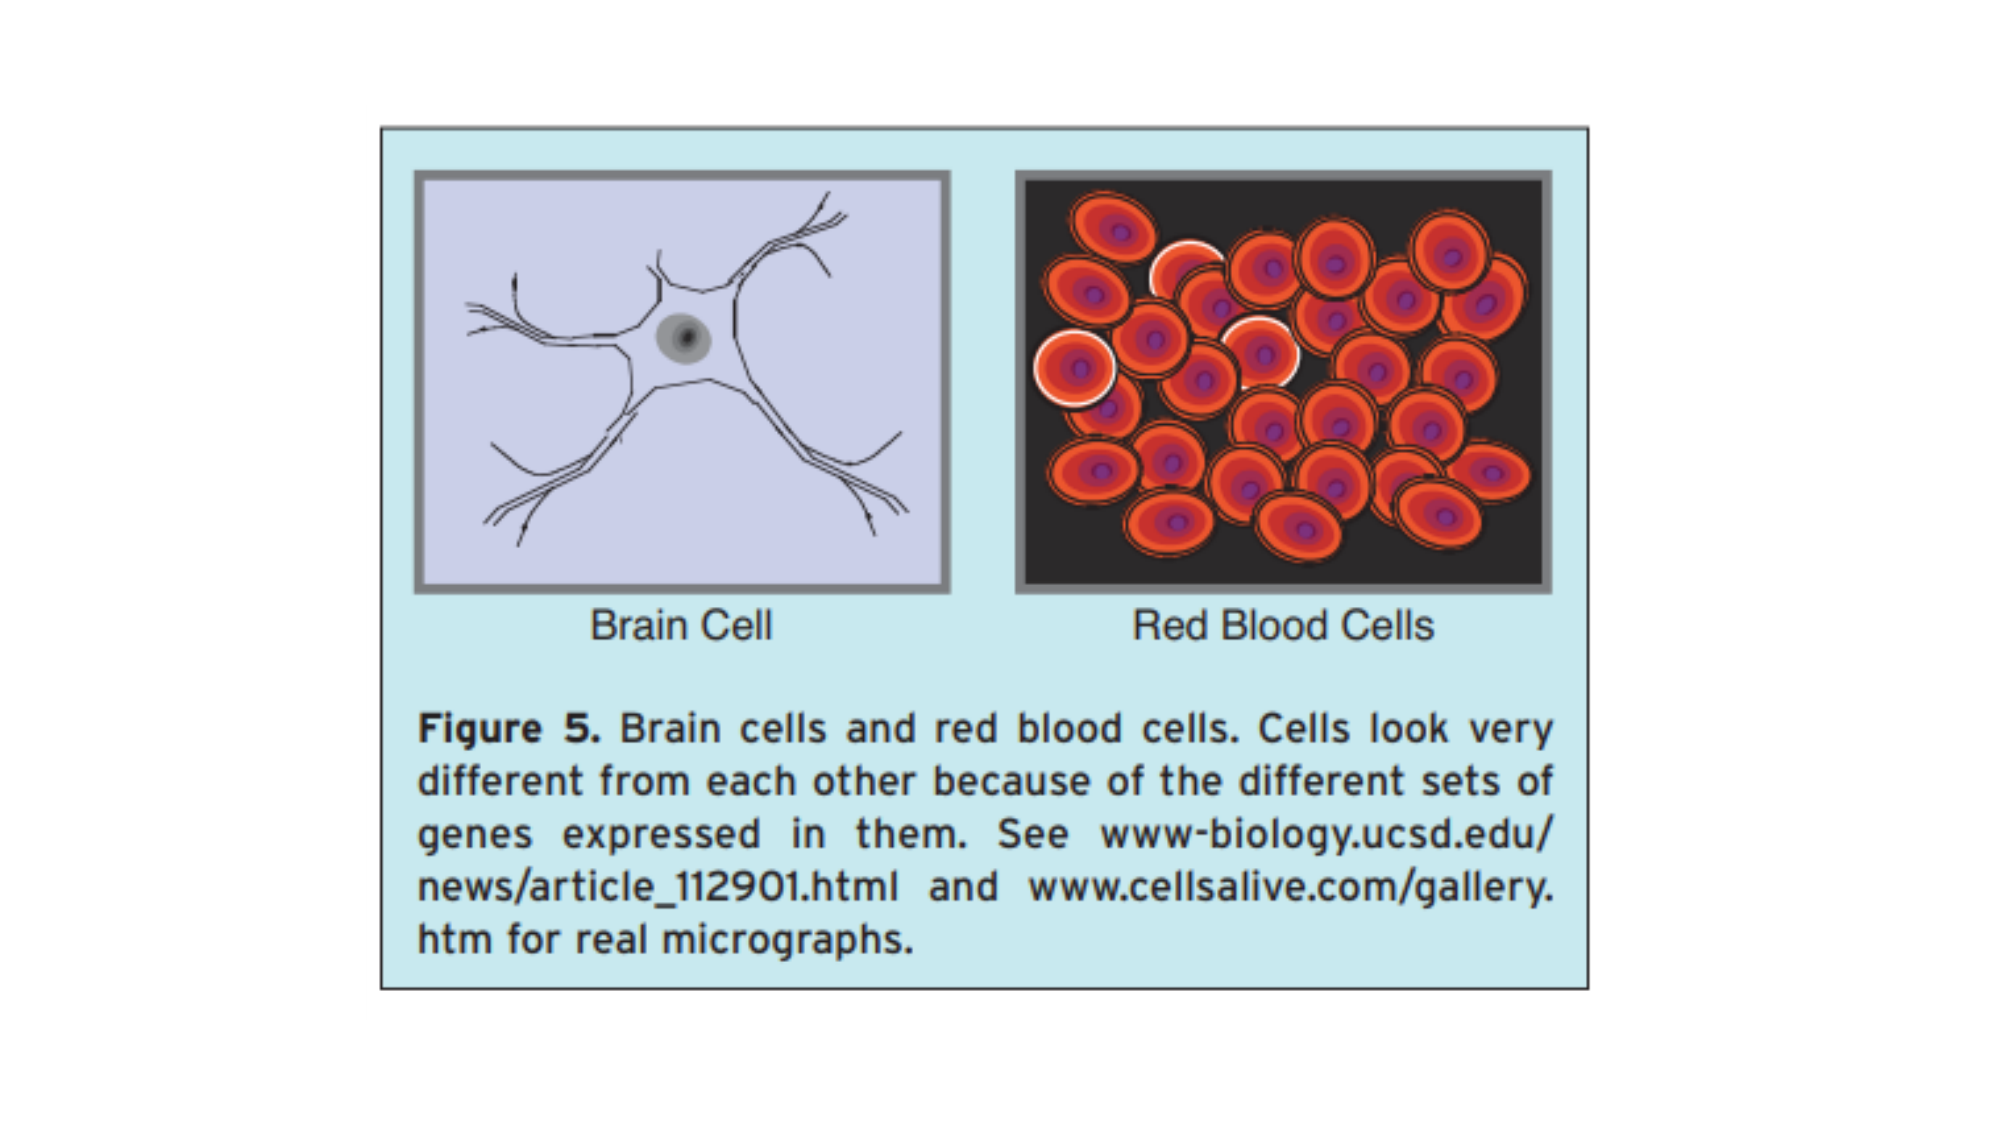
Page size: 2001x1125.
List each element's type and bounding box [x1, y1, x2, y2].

list [364, 104, 1636, 1020]
